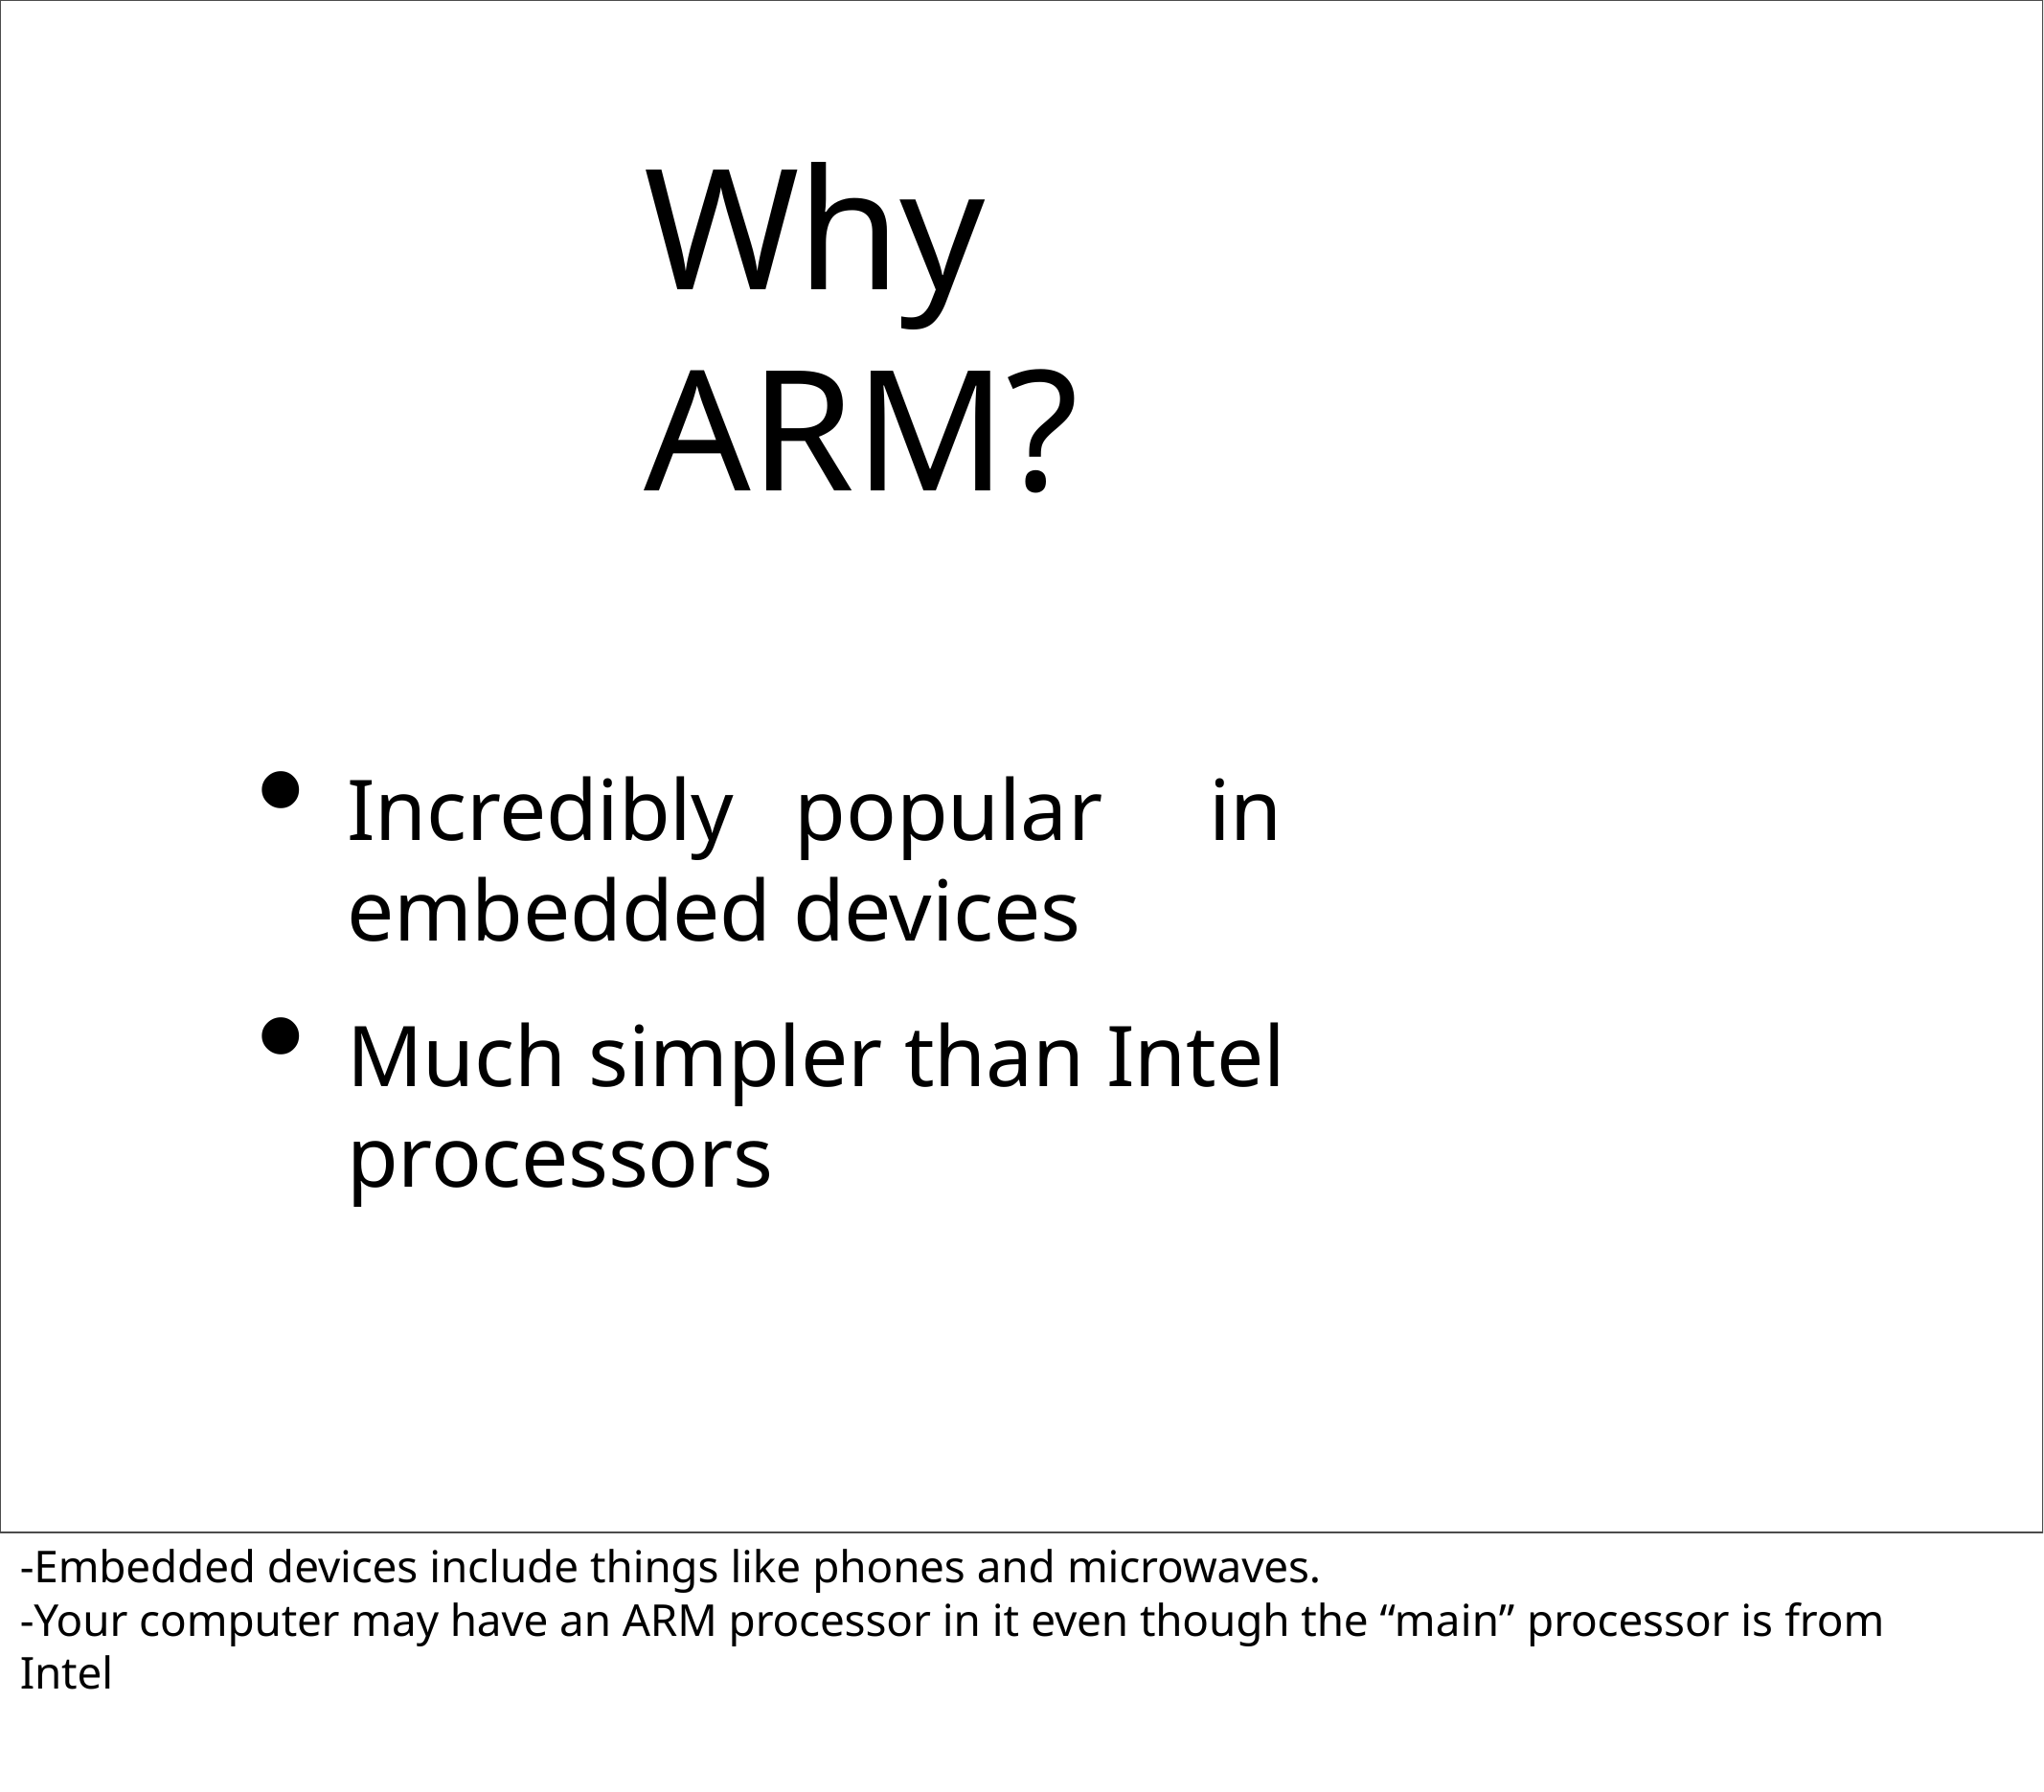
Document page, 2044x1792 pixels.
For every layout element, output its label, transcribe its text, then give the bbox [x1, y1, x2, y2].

text_box -Embedded devices include things like phones and microwaves. -Your computer may have an ARM processor in it even though the “main” processor is from Intel [17, 1537, 1978, 1698]
text_box [0, 0, 2044, 1532]
